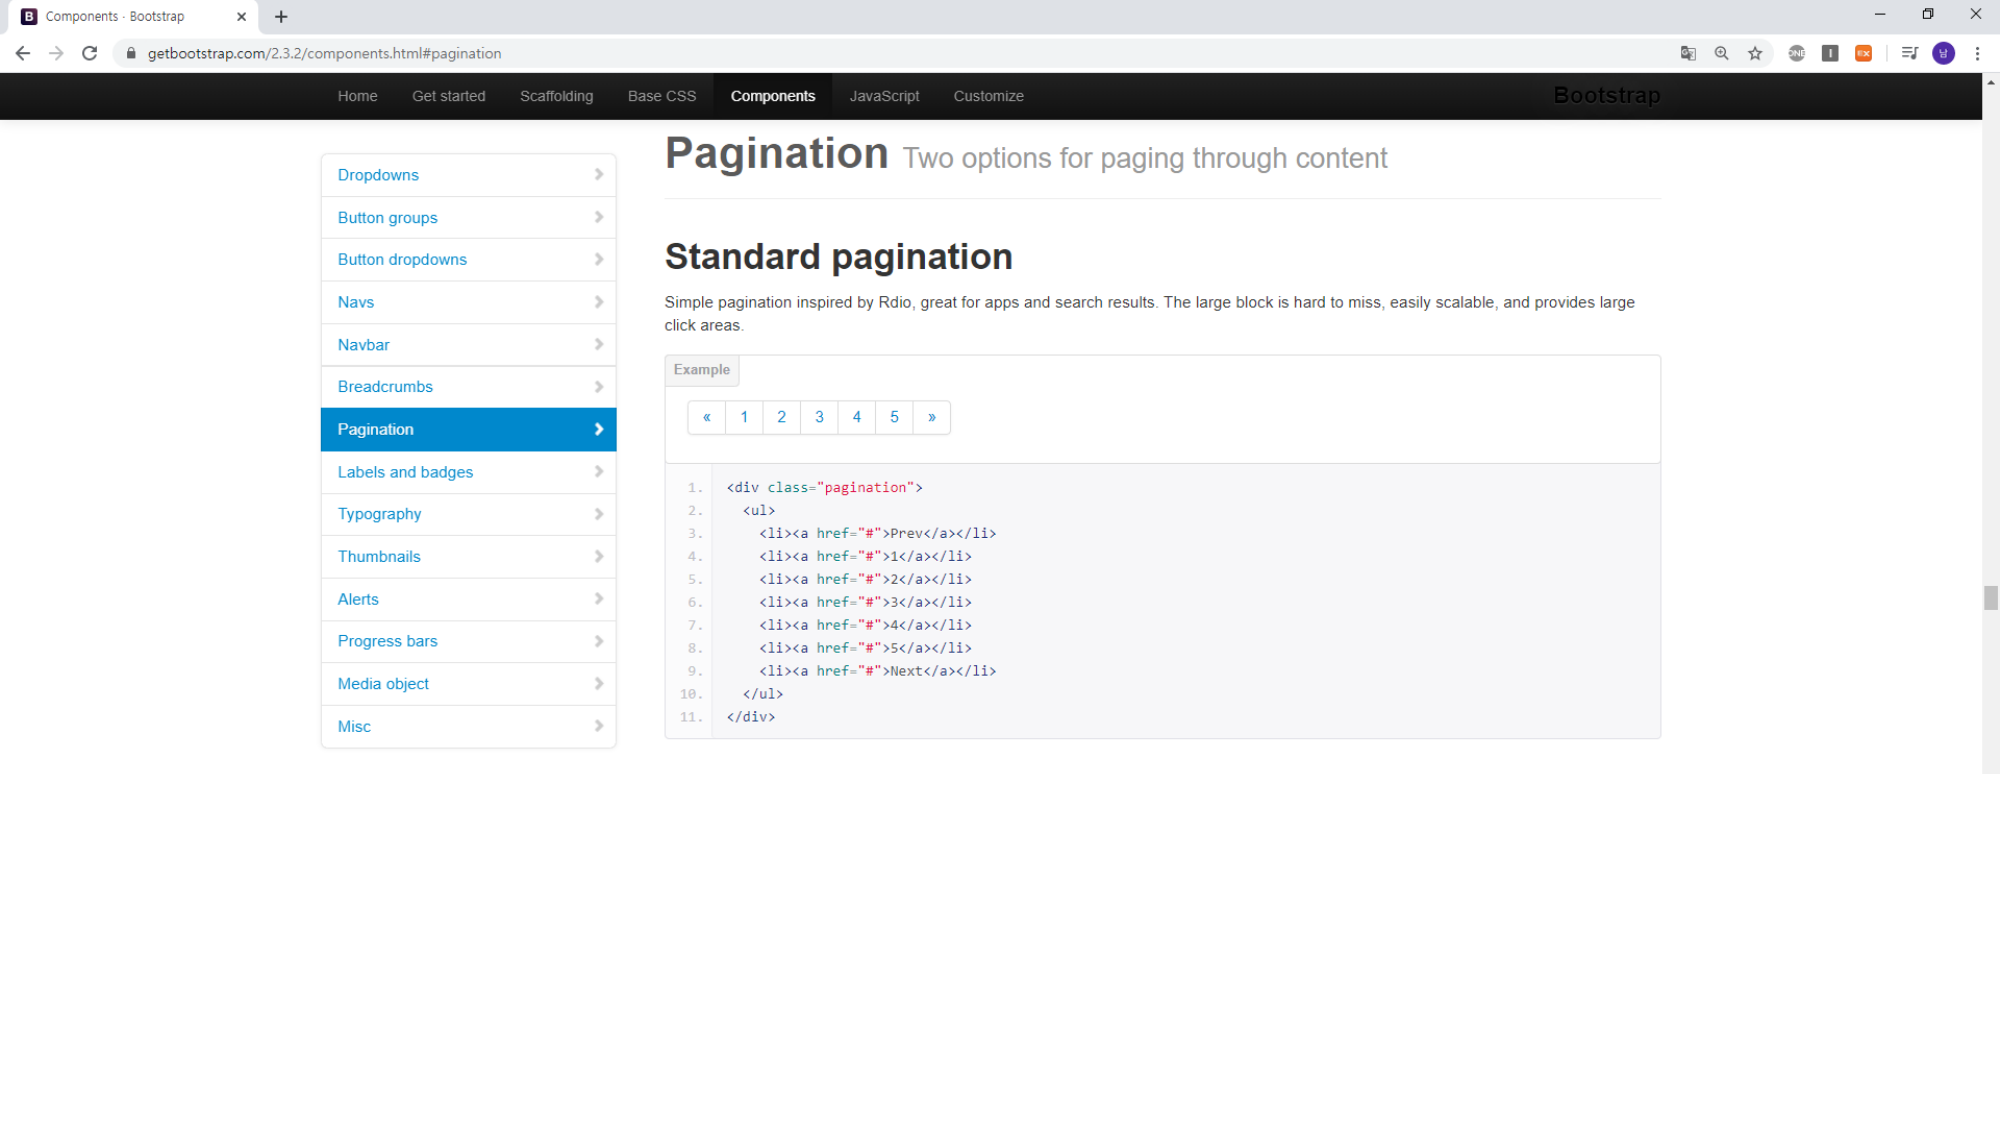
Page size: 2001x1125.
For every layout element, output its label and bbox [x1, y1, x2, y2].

picture [0, 0, 2000, 774]
